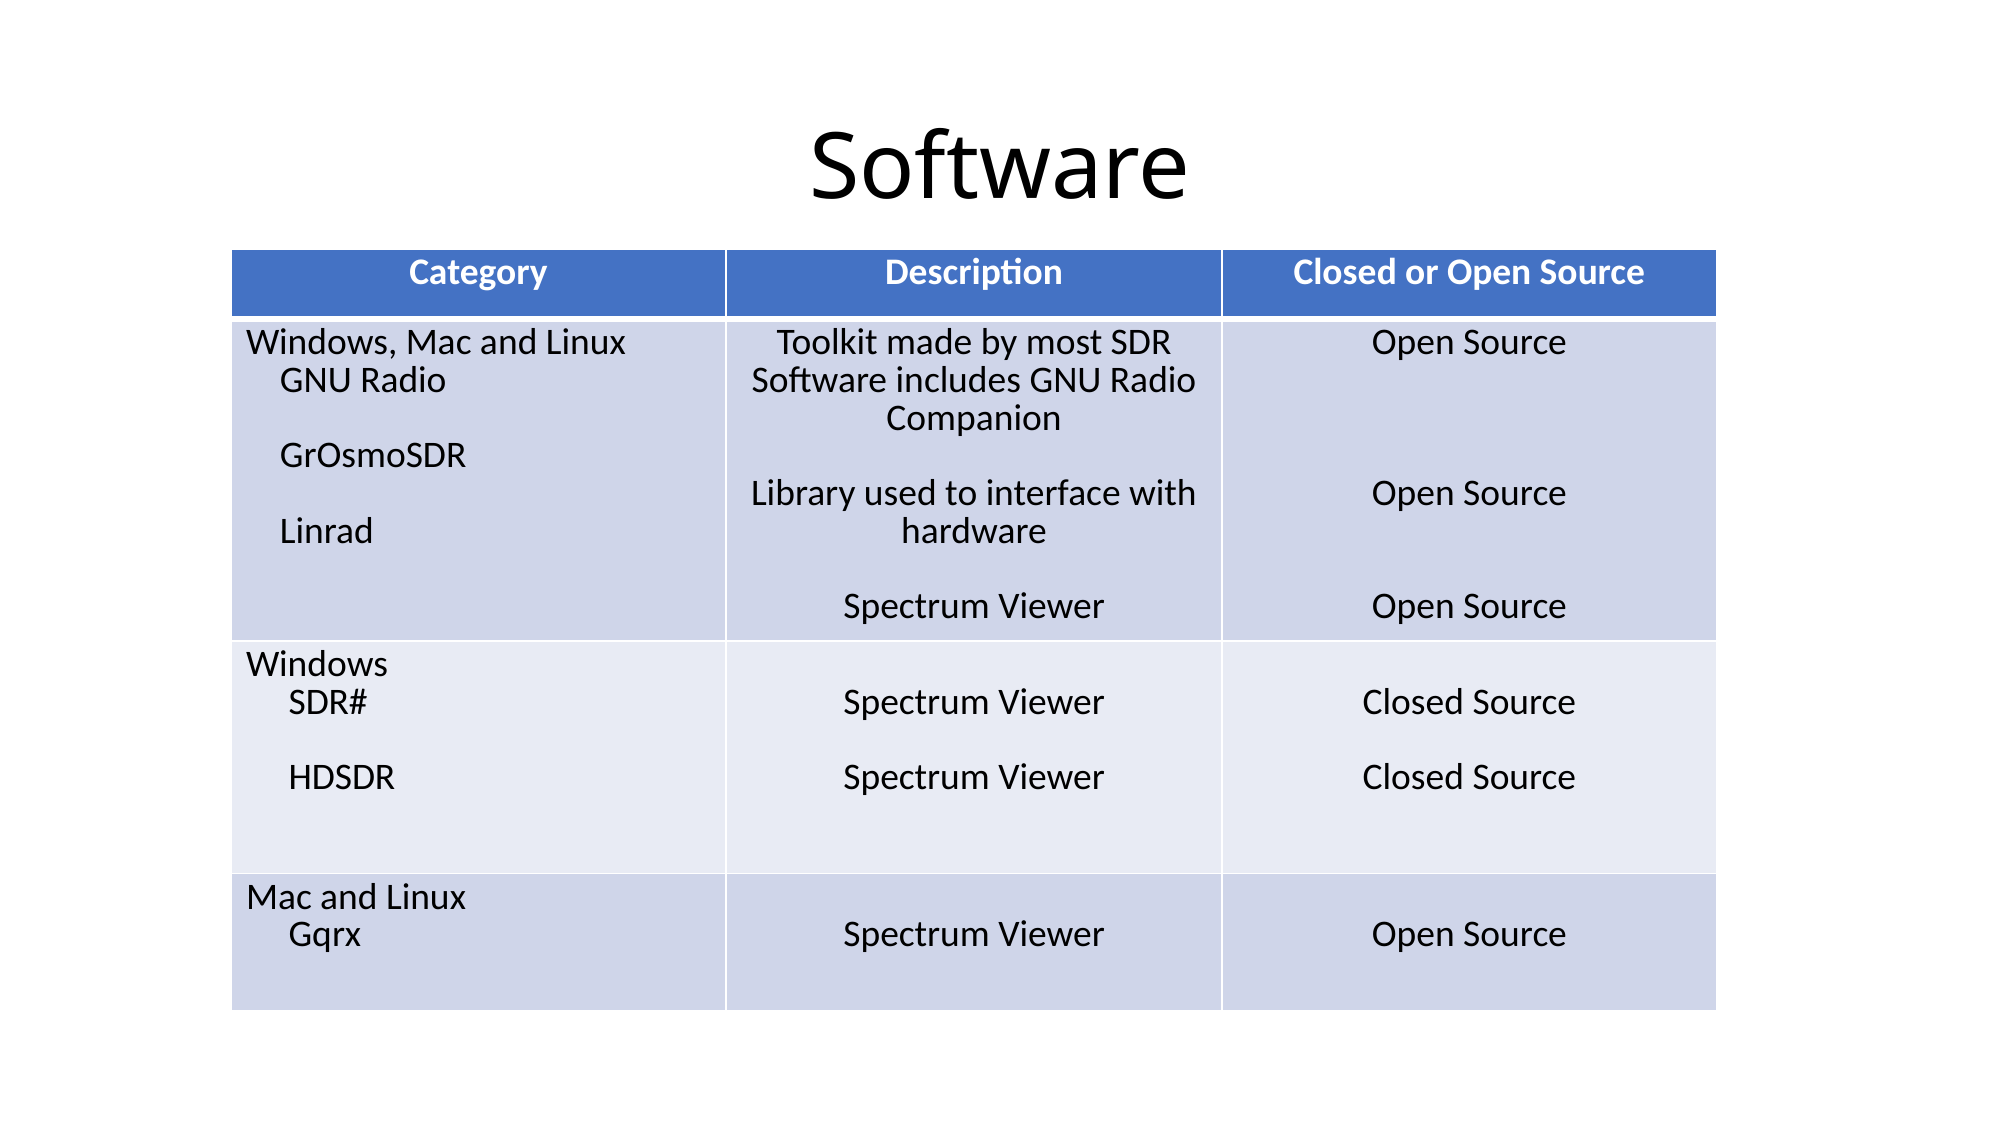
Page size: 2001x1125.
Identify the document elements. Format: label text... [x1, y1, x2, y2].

table_header Description [727, 250, 1221, 316]
table_cell Windows SDR# HDSDR [232, 642, 725, 873]
table_cell Open Source [1223, 874, 1716, 1010]
table_header Closed or Open Source [1223, 250, 1716, 316]
table_cell Mac and Linux Gqrx [232, 874, 725, 1010]
table_cell Closed Source Closed Source [1223, 642, 1716, 873]
table_cell Windows, Mac and Linux GNU Radio GrOsmoSDR Linrad [232, 322, 725, 640]
table_cell Toolkit made by most SDR Software includes GNU Radio Companion Library used to interface with hardware Spectrum Viewer [727, 322, 1221, 640]
table_header Category [232, 250, 725, 316]
table_cell Spectrum Viewer [727, 874, 1221, 1010]
table_cell Open Source Open Source Open Source [1223, 322, 1716, 640]
table_cell Spectrum Viewer Spectrum Viewer [727, 642, 1221, 873]
title Software [137, 59, 1863, 278]
